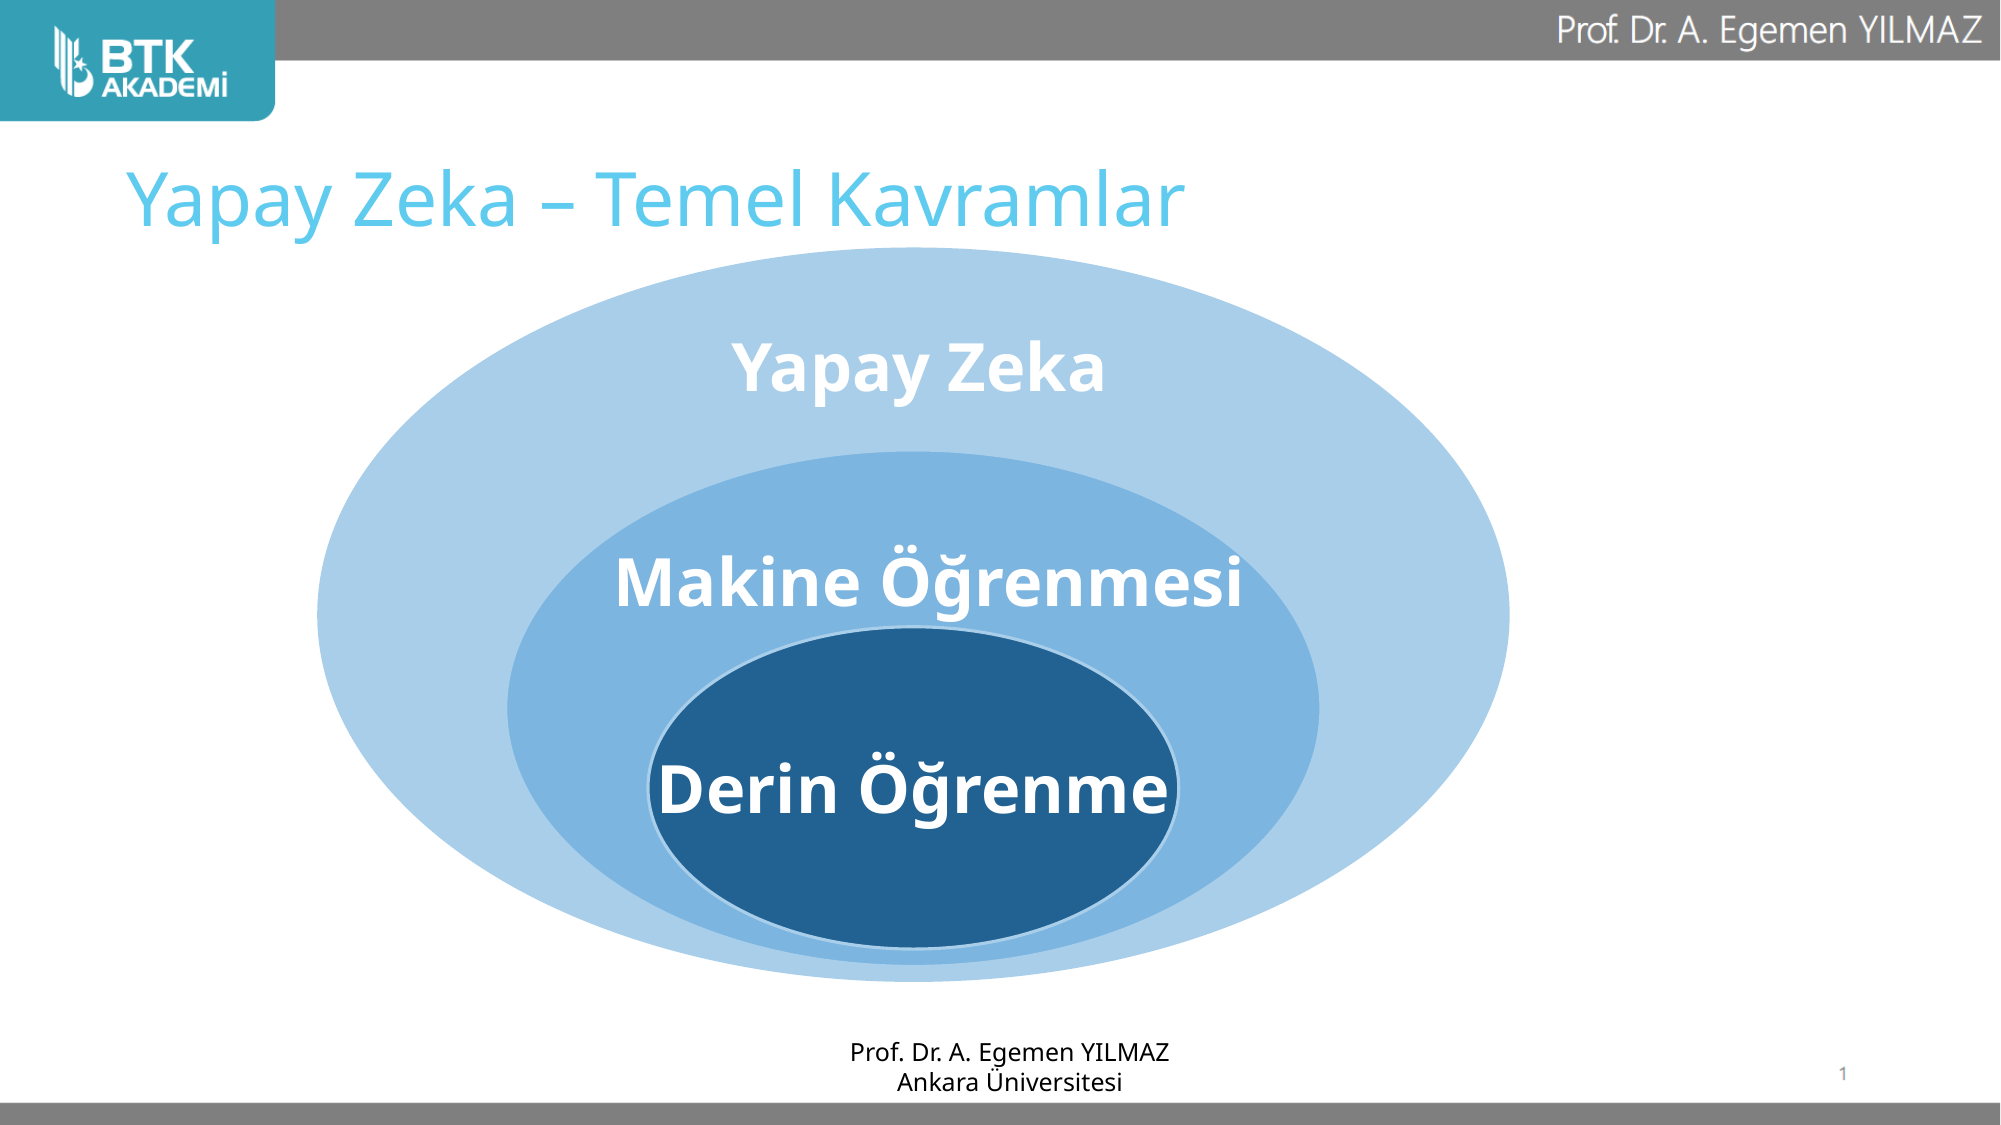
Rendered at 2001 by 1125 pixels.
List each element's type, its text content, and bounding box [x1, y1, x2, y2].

text_box Yapay Zeka [716, 317, 1123, 413]
text_box [317, 247, 1510, 982]
text_box [657, 835, 1169, 951]
text_box [504, 541, 1323, 969]
title Yapay Zeka – Temel Kavramlar [111, 144, 1522, 361]
text_box Prof. Dr. A. Egemen YILMAZ Ankara Üniversitesi [835, 1029, 1186, 1104]
picture [0, 0, 2001, 1125]
text_box Derin Öğrenme [642, 739, 1185, 835]
text_box [612, 448, 1215, 532]
text_box Makine Öğrenmesi [599, 532, 1261, 628]
text_box [658, 628, 1168, 739]
